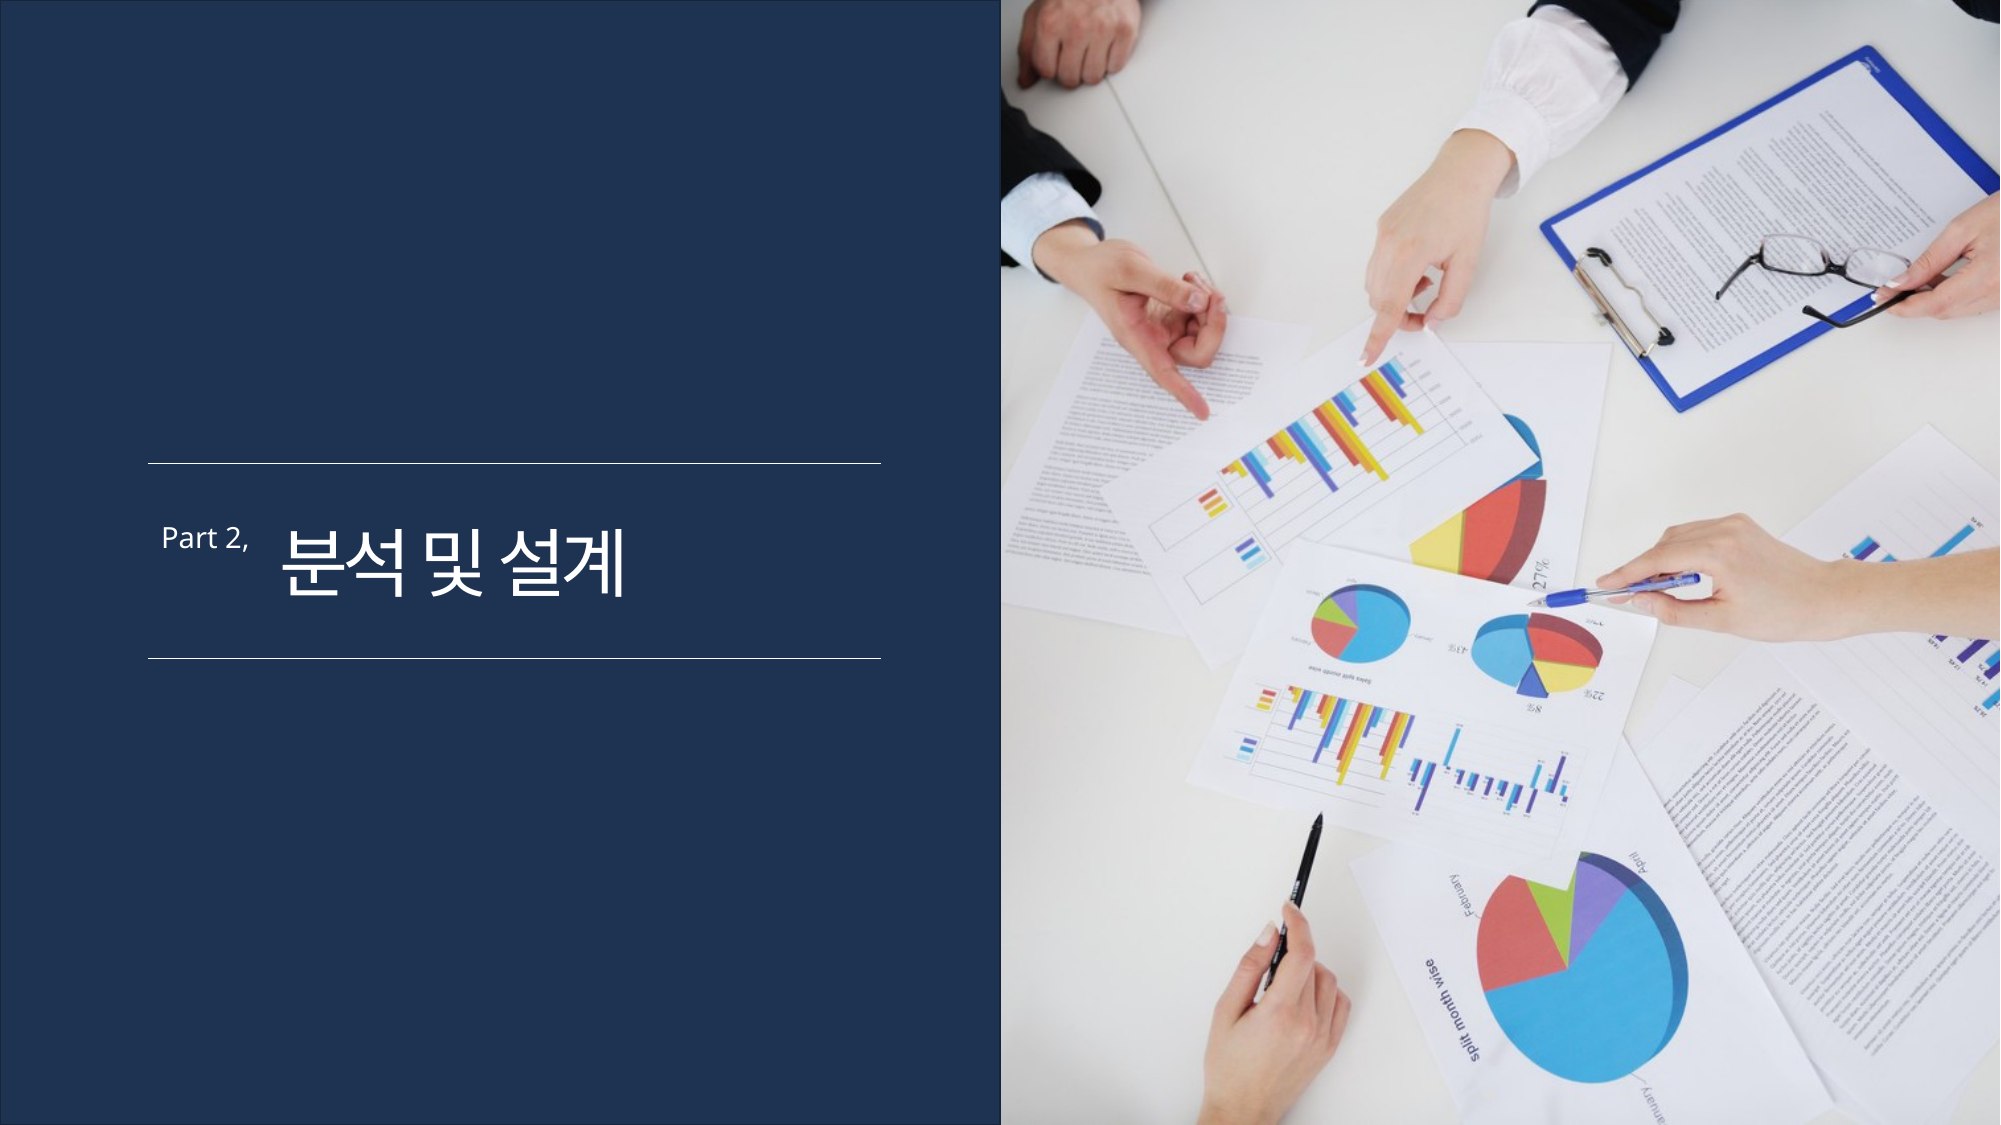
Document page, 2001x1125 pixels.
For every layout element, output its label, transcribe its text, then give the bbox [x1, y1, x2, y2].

text_box 분석 및 설계 [264, 509, 644, 615]
text_box Part 2, [146, 511, 273, 562]
picture [655, 0, 2000, 1125]
text_box [0, 0, 655, 1125]
